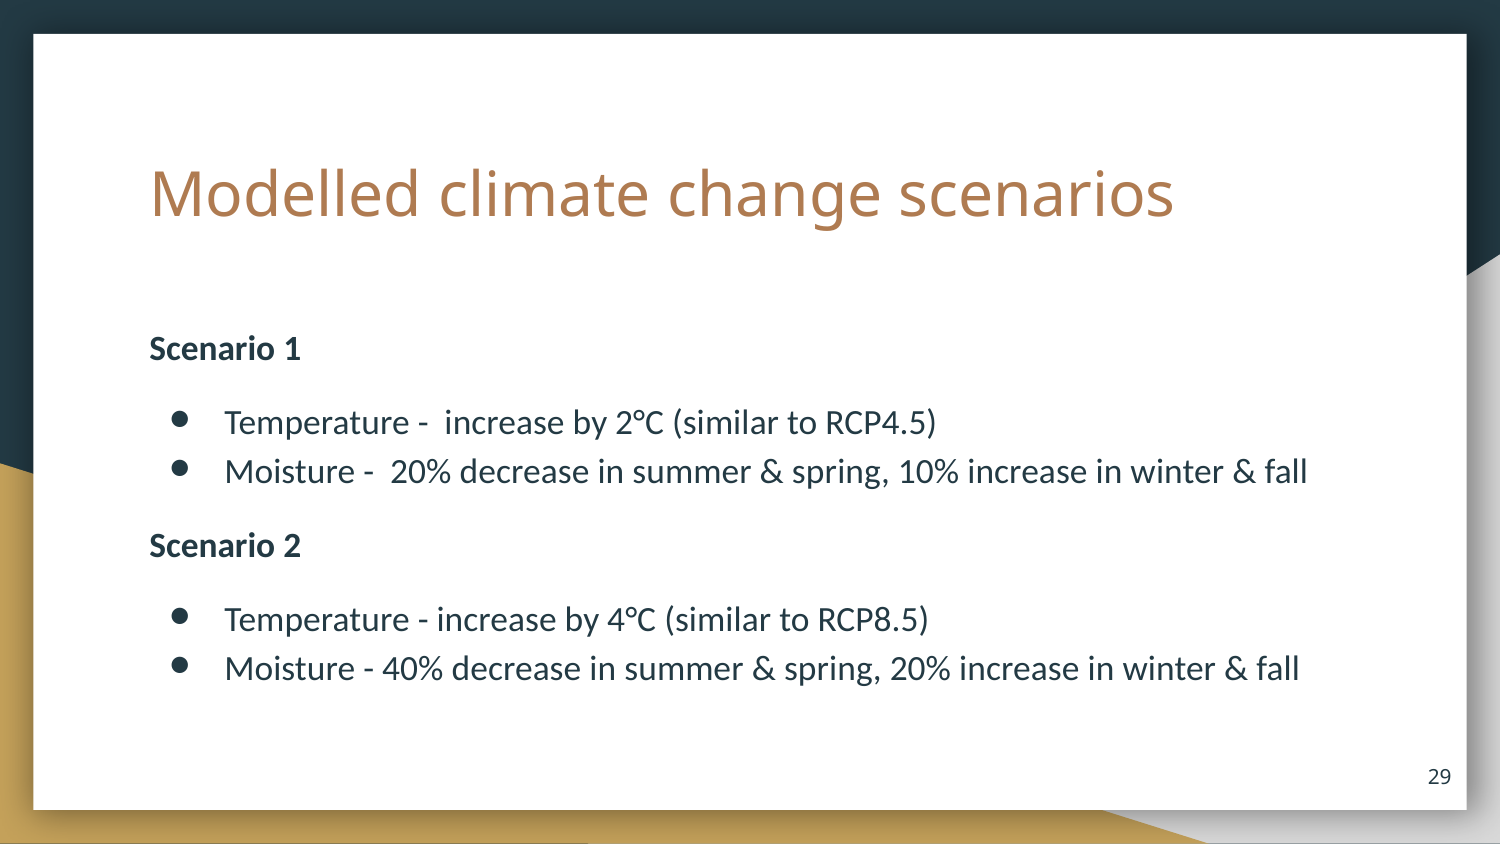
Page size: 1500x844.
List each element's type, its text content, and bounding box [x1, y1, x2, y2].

title Modelled climate change scenarios [134, 138, 1366, 296]
slide_number ‹#› [1376, 745, 1467, 810]
list Scenario 1 Temperature - increase by 2°C (similar to RCP4.5) Moisture - 20% decrease in summer & spring, 10% increase in winter & fall Scenario 2 Temperature - increase by 4°C (similar to RCP8.5) Moisture - 40% decrease in summer & spring, 20% increase in winter & fall [134, 303, 1366, 706]
